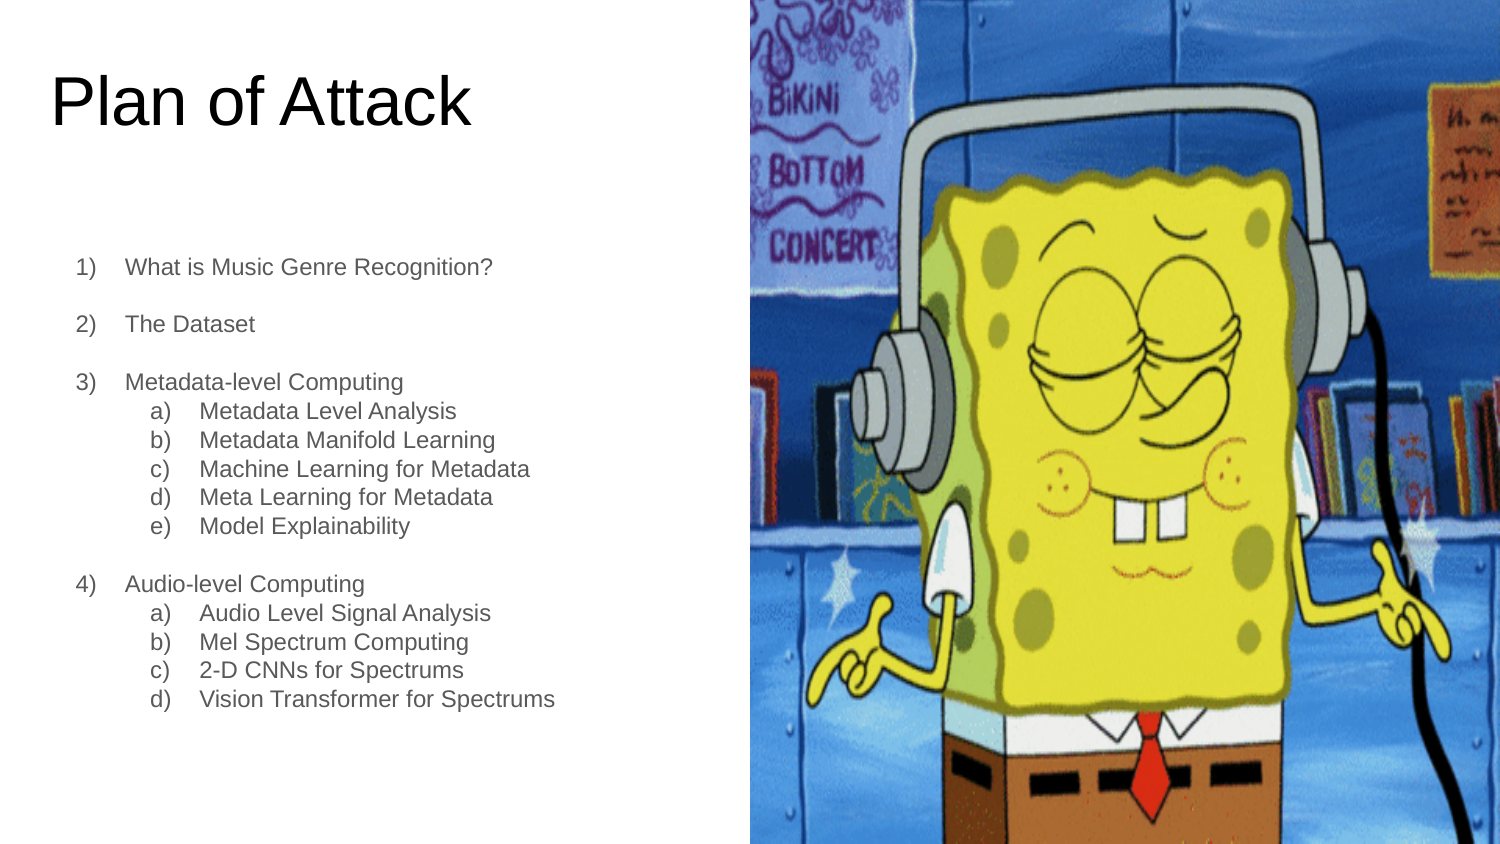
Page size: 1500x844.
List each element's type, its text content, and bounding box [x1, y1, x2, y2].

title Plan of Attack [35, 40, 699, 155]
subtitle What is Music Genre Recognition? The Dataset Metadata-level Computing Metadata Level Analysis Metadata Manifold Learning Machine Learning for Metadata Meta Learning for Metadata Model Explainability Audio-level Computing Audio Level Signal Analysis Mel Spectrum Computing 2-D CNNs for Spectrums Vision Transformer for Spectrums [35, 236, 699, 730]
picture [749, 0, 1500, 844]
